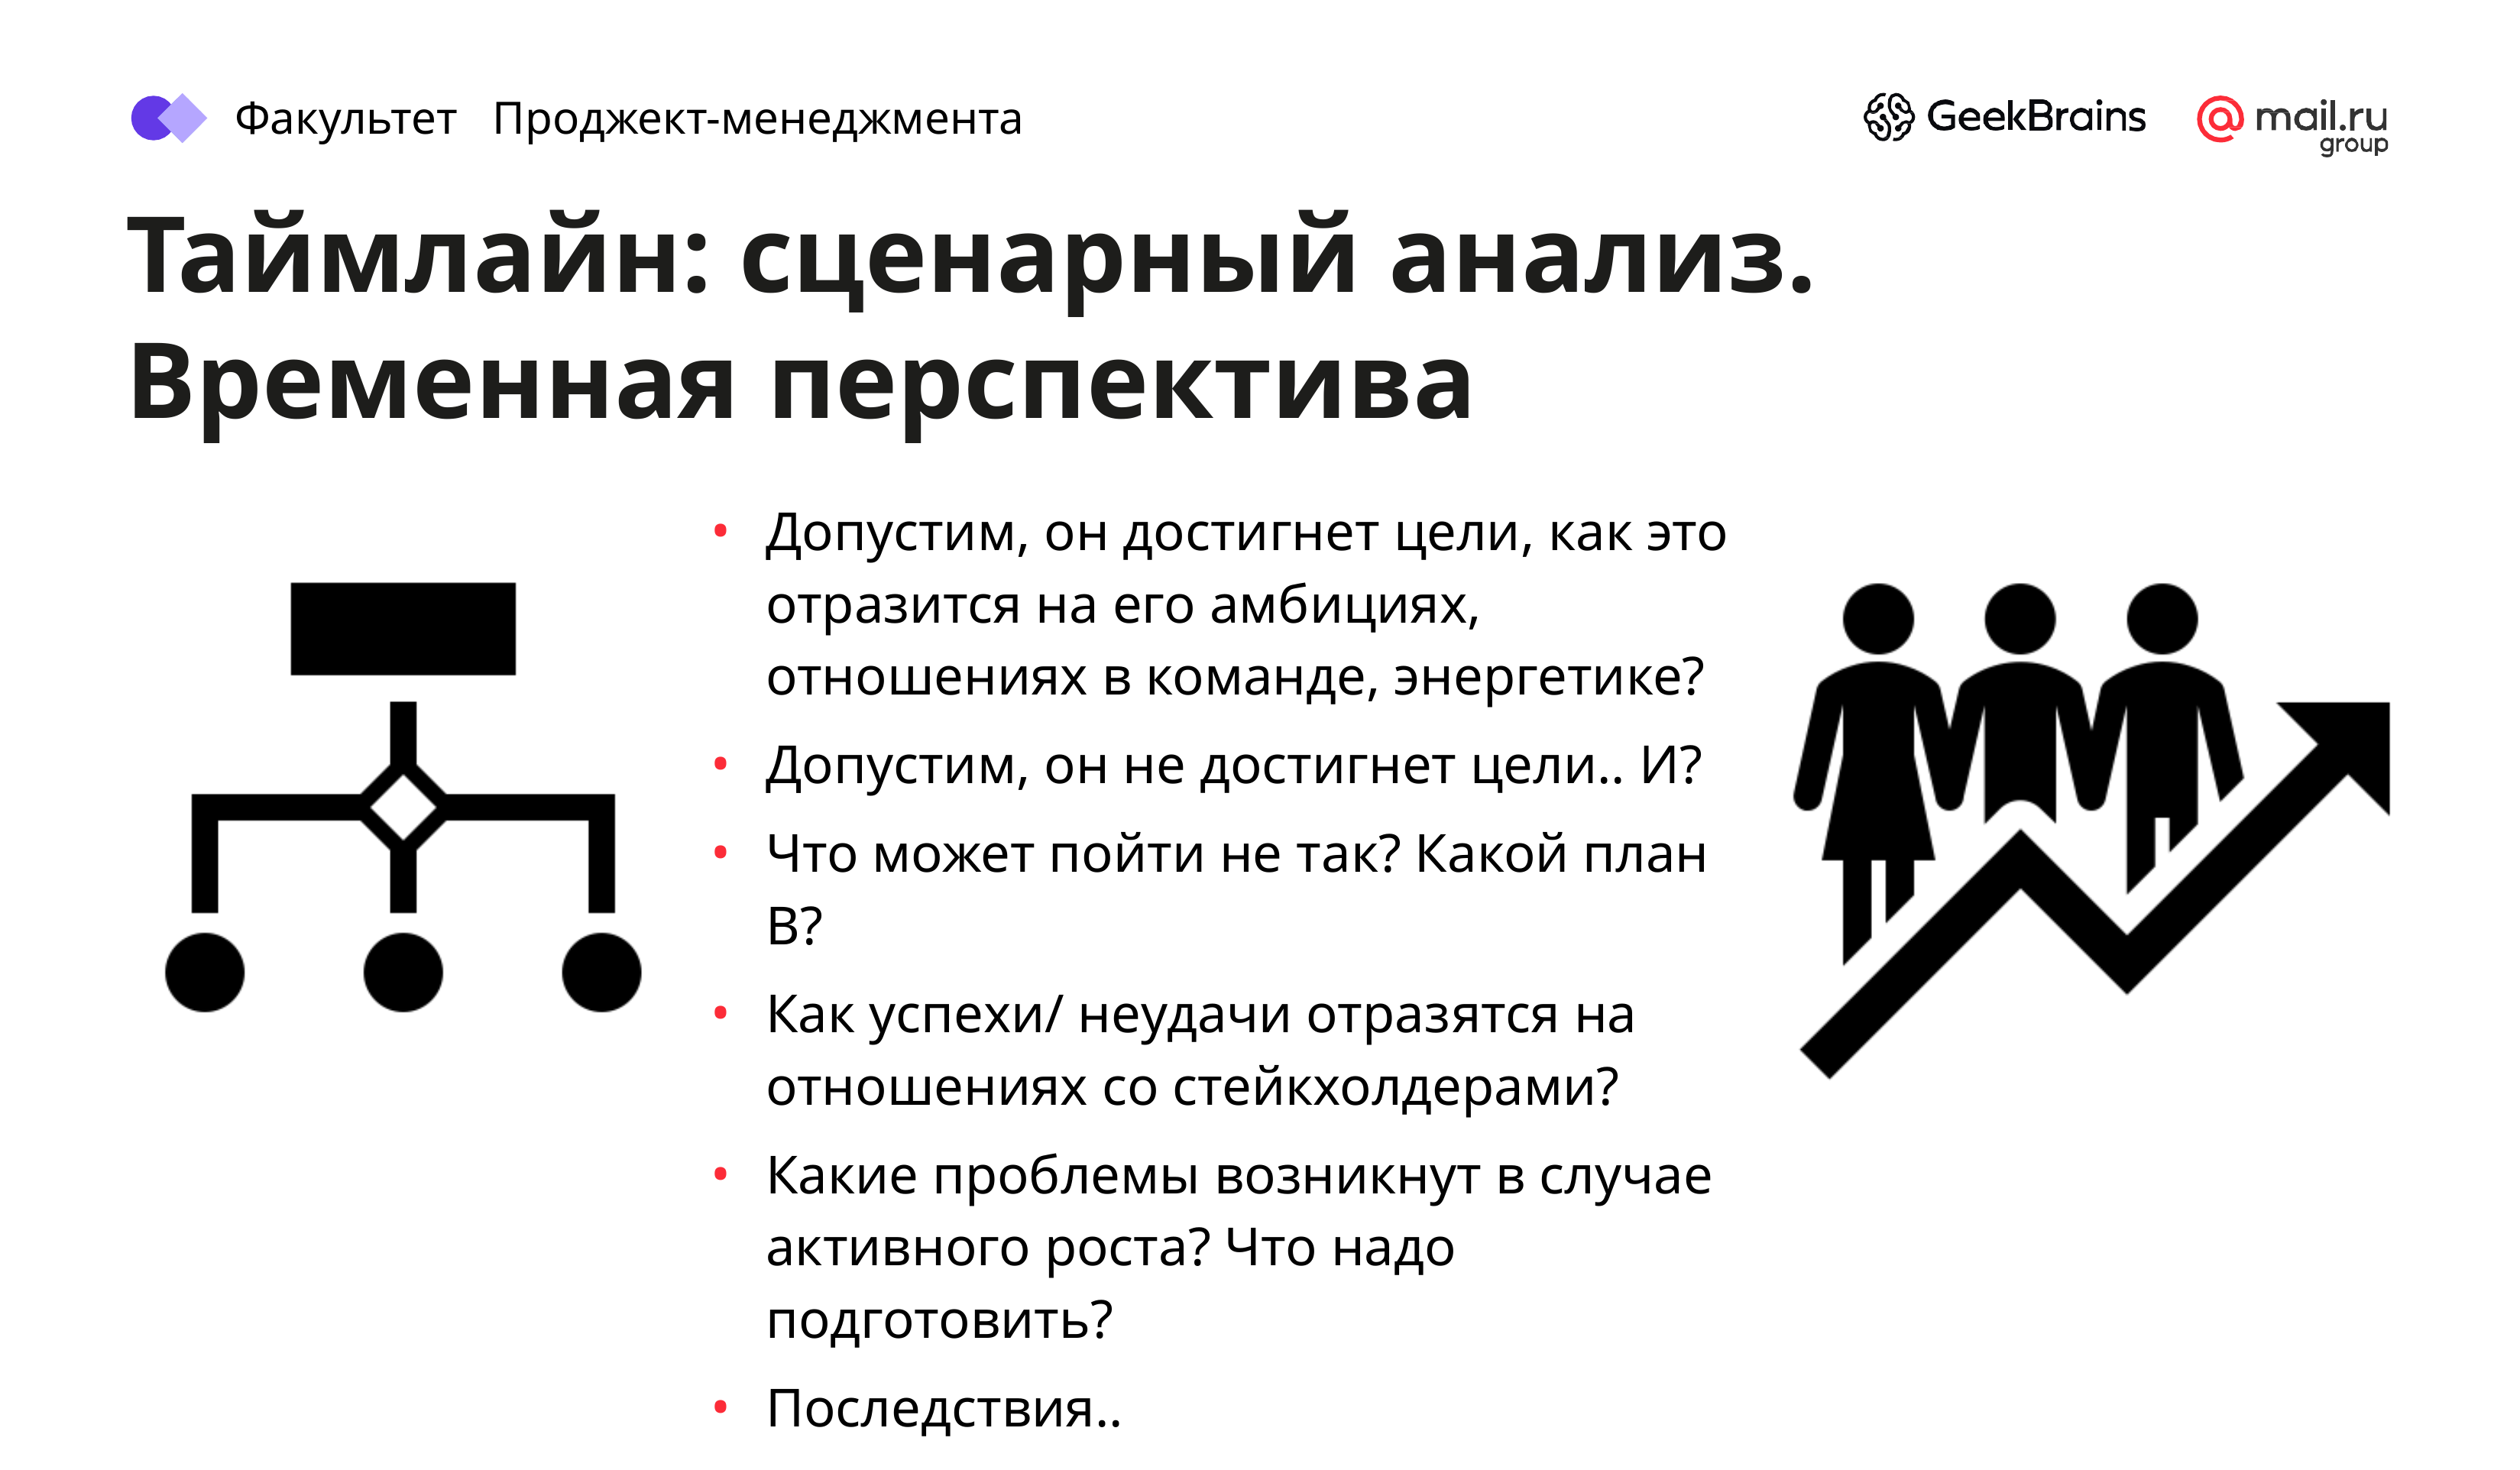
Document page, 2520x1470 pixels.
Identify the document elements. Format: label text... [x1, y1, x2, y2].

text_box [1863, 92, 2389, 157]
picture [1751, 478, 2434, 1160]
title Таймлайн: сценарный анализ. Временная перспектива [124, 175, 2387, 322]
text_box [157, 92, 208, 144]
text_box Факультет Проджект-менеджмента [223, 78, 1807, 151]
text_box [131, 96, 171, 141]
picture [86, 478, 721, 1112]
text_box Допустим, он достигнет цели, как это отразится на его амбициях, отношениях в команде, энергетике? Допустим, он не достигнет цели.. И? Что может пойти не так? Какой план B? Как успехи/ неудачи отразятся на отношениях со стейкхолдерами? Какие проблемы возникнут в случае активного роста? Что надо подготовить? Последствия.. [708, 478, 1752, 1319]
